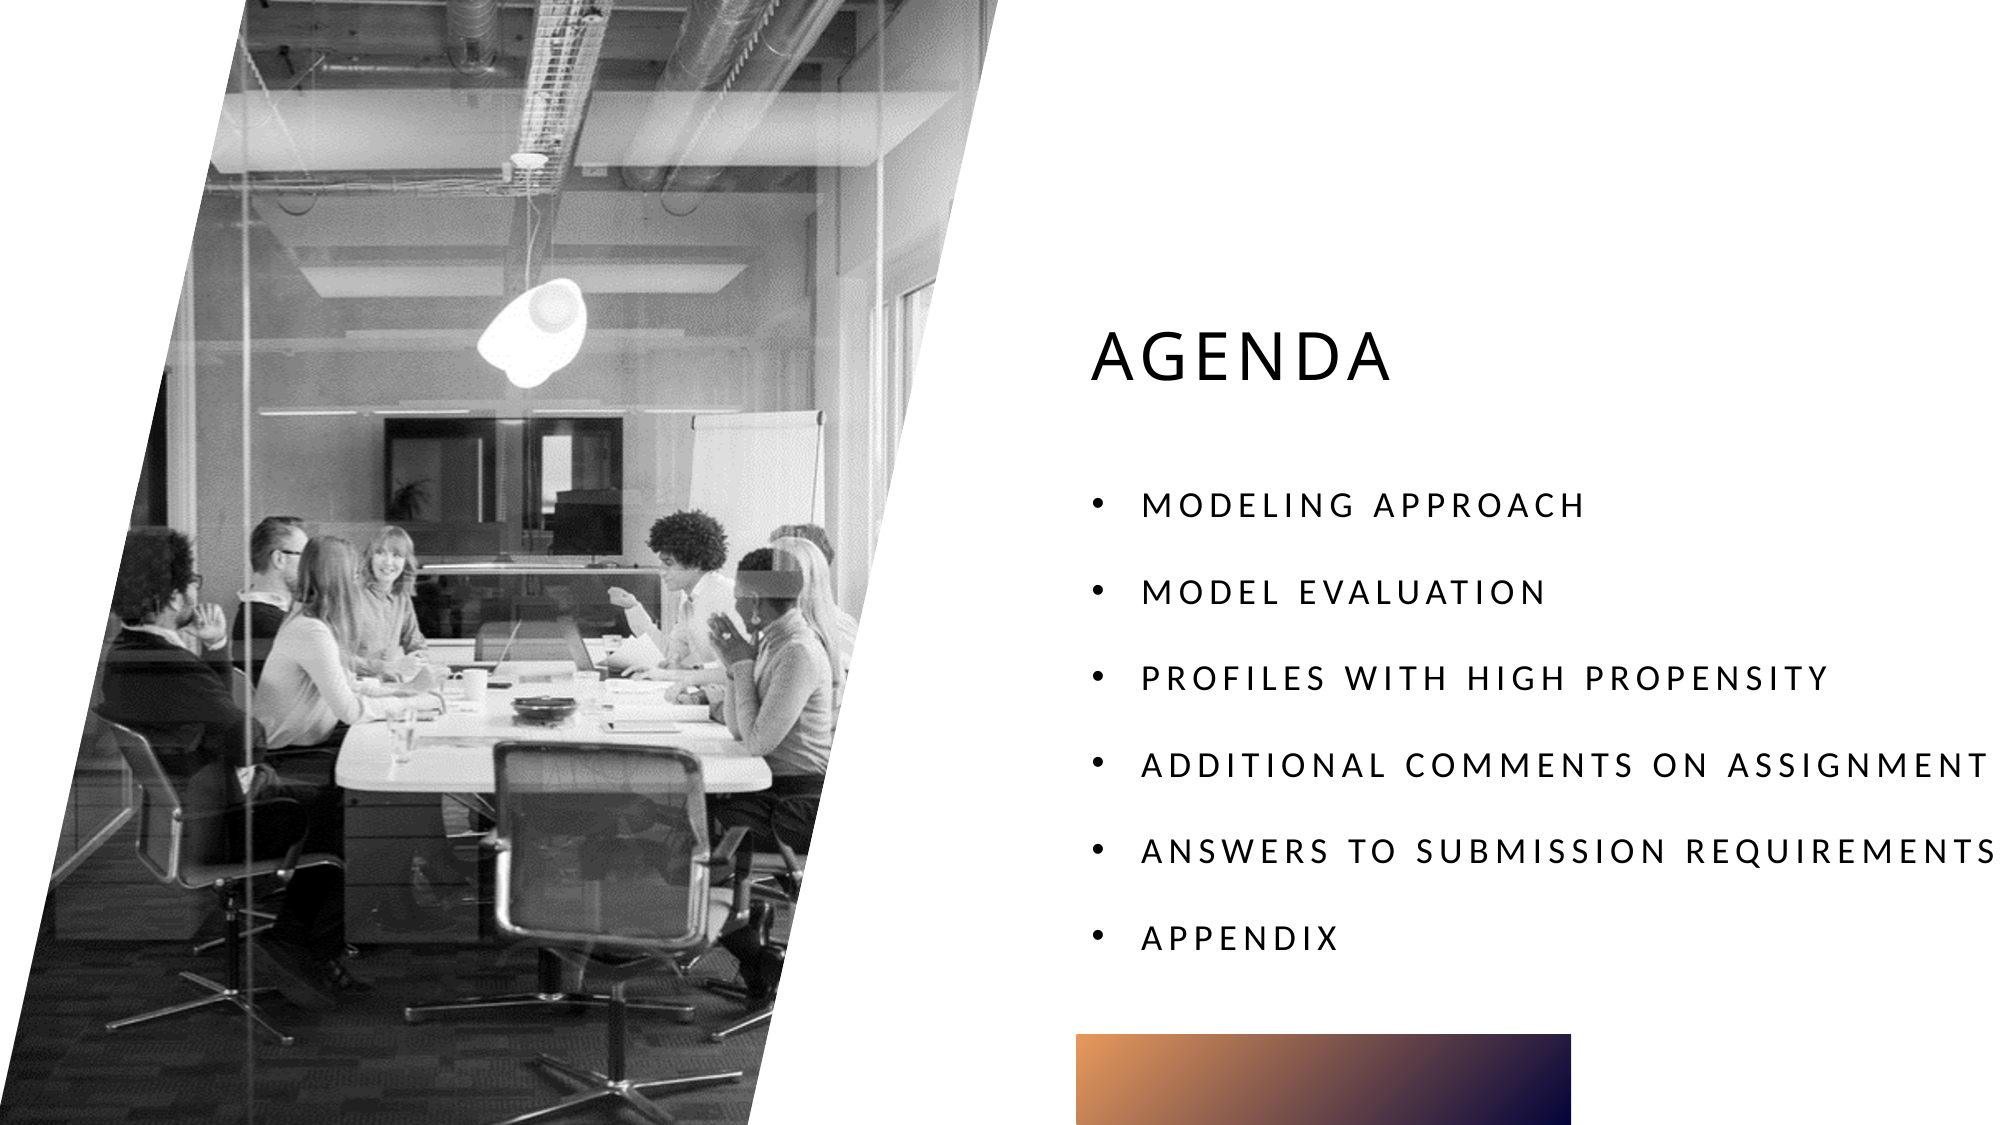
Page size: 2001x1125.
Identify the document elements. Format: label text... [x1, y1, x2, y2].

picture [0, 0, 999, 1125]
list Modeling approach Model evaluation Profiles with high propensity Additional Comments on assignment Answers to submission requirements appendix [1076, 451, 2000, 966]
title AGENDA [1076, 75, 1871, 402]
